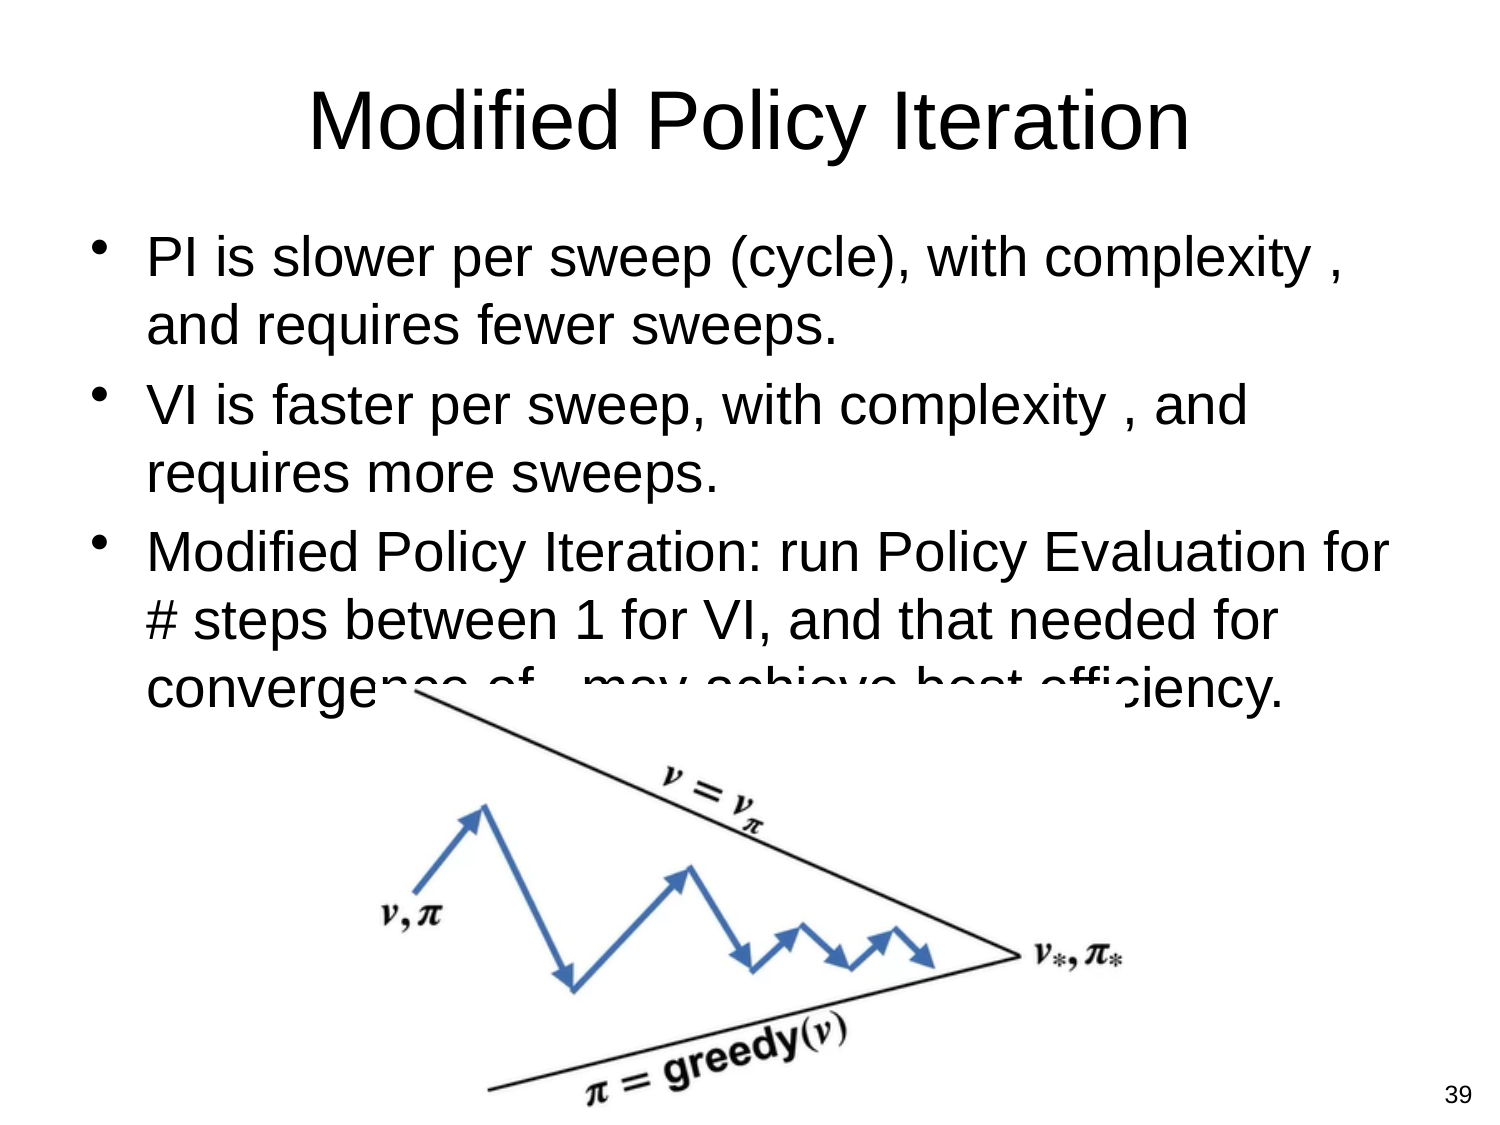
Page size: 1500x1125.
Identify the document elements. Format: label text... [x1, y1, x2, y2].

picture [374, 684, 1125, 1109]
slide_number 39 [1137, 1070, 1488, 1112]
title Modified Policy Iteration [49, 44, 1451, 188]
